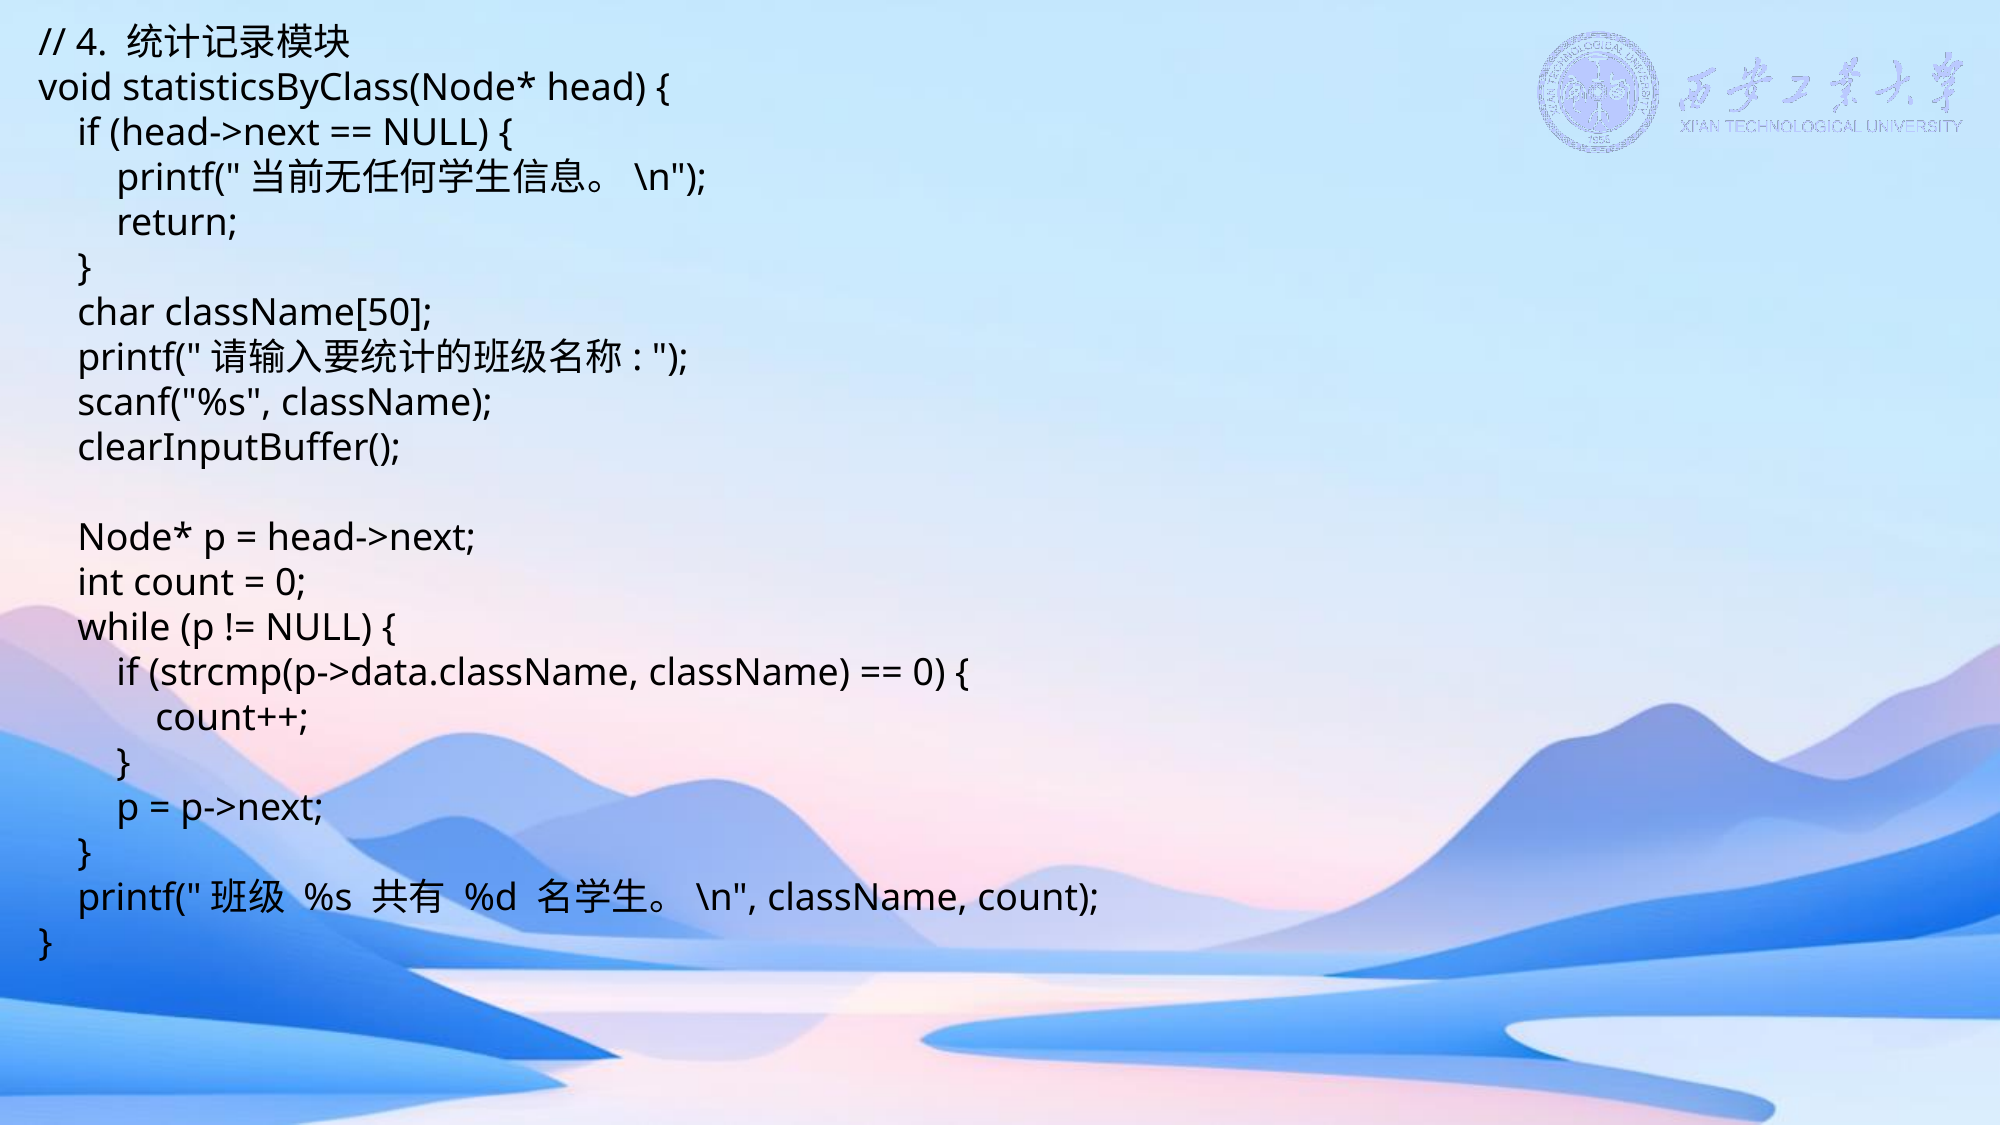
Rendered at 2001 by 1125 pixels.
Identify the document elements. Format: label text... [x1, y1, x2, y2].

text_box // 4. 统计记录模块 void statisticsByClass(Node* head) { if (head->next == NULL) { printf("当前无任何学生信息。\n"); return; } char className[50]; printf("请输入要统计的班级名称: "); scanf("%s", className); clearInputBuffer(); Node* p = head->next; int count = 0; while (p != NULL) { if (strcmp(p->data.className, className) == 0) { count++; } p = p->next; } printf("班级 %s 共有 %d 名学生。\n", className, count); } [23, 10, 1245, 971]
picture [0, 0, 2000, 1125]
